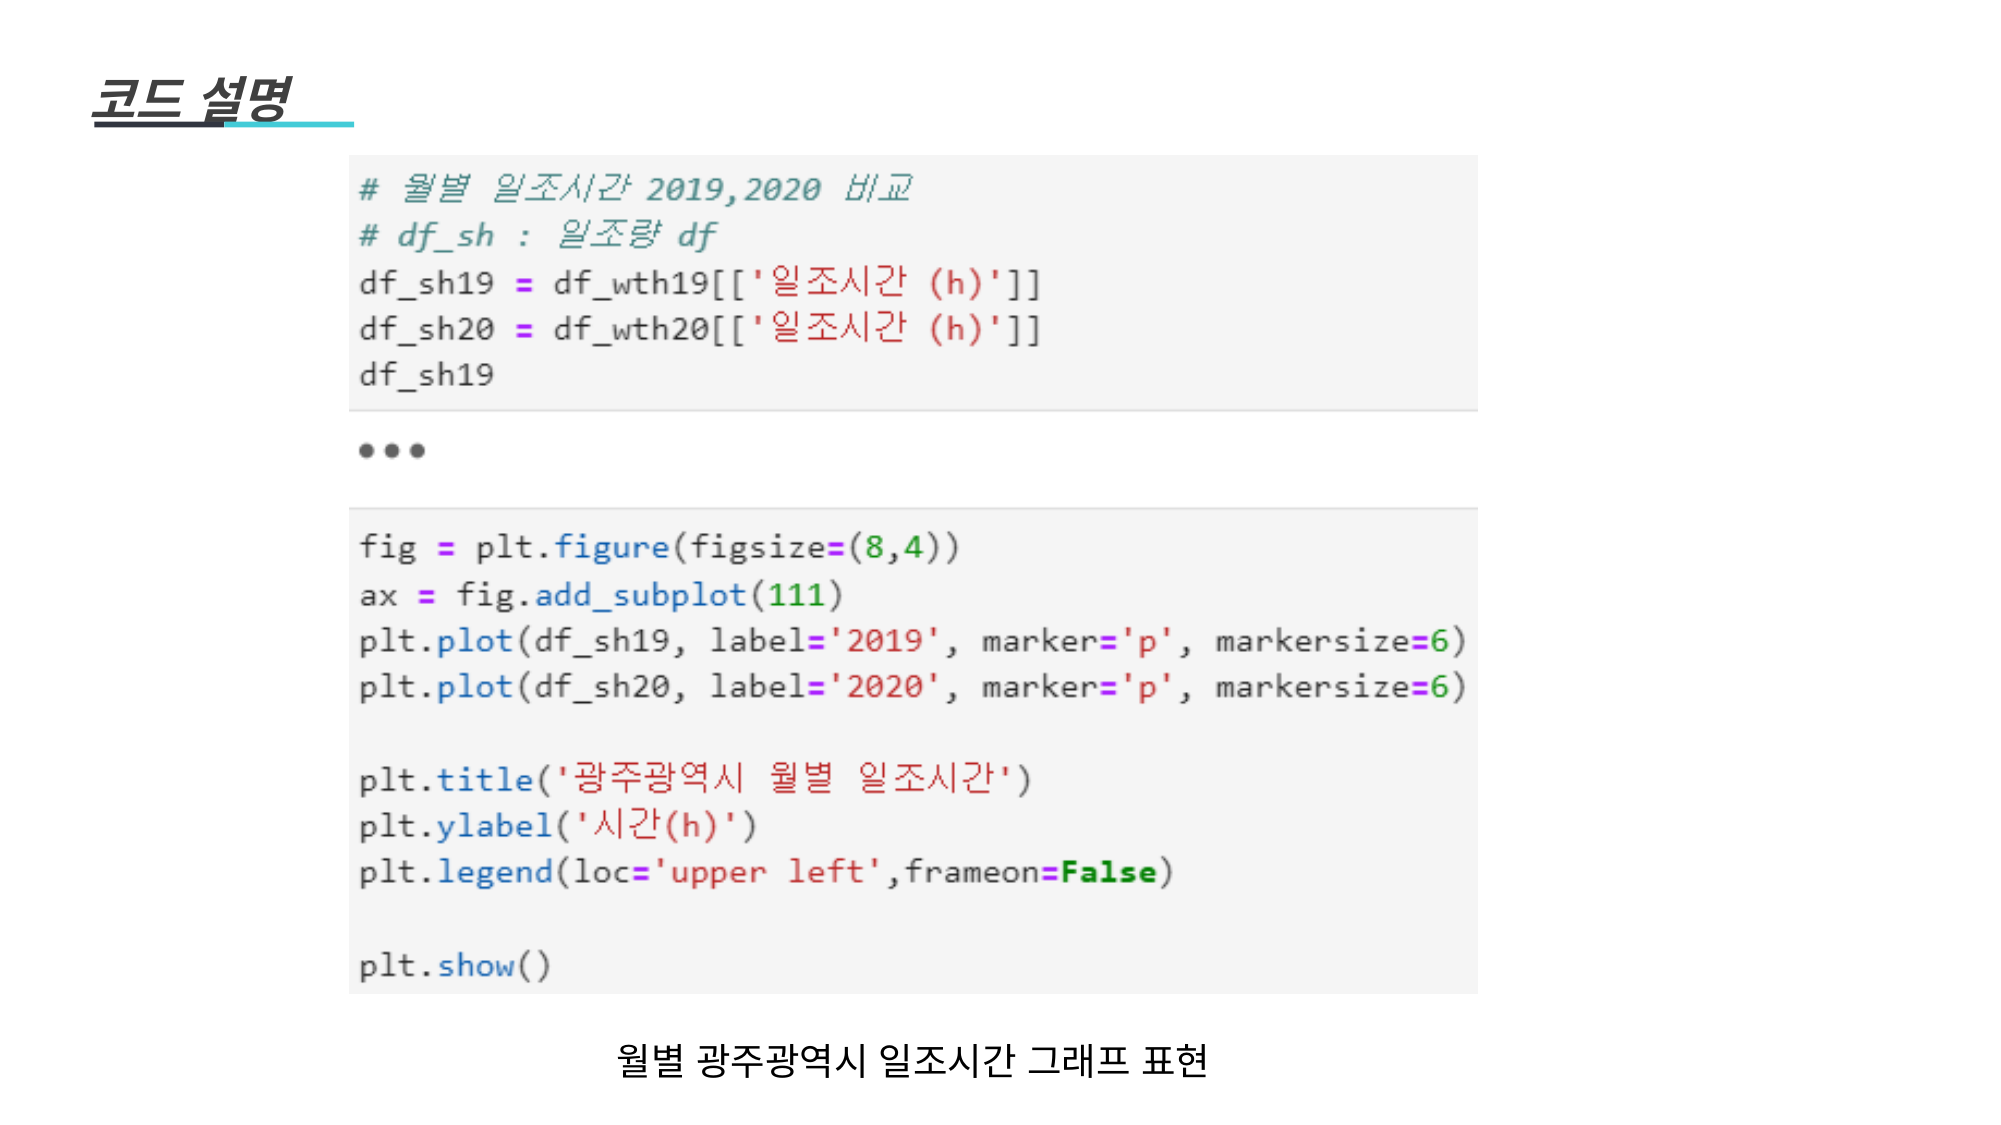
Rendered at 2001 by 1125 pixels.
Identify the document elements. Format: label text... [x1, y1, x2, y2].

text_box 코드 설명 [75, 0, 765, 136]
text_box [94, 121, 355, 128]
text_box 월별 광주광역시 일조시간 그래프 표현 [601, 1030, 1226, 1091]
picture [349, 155, 1478, 994]
